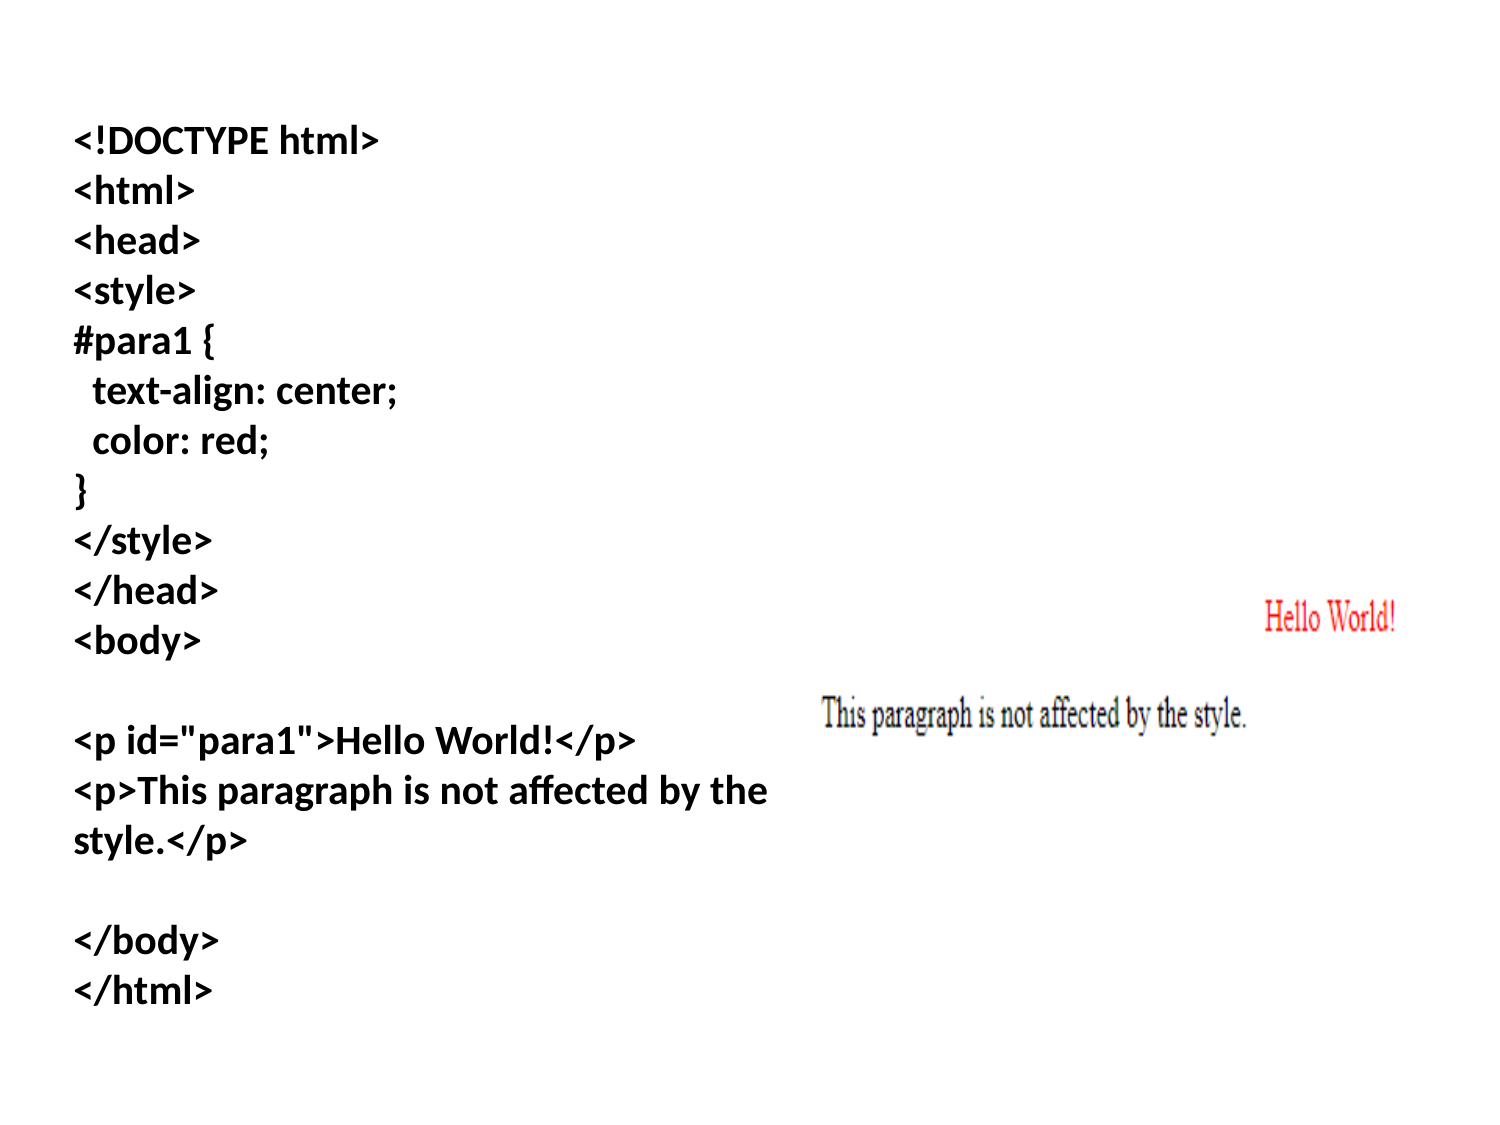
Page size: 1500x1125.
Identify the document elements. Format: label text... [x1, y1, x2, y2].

text_box <!DOCTYPE html> <html> <head> <style> #para1 { text-align: center; color: red; } </style> </head> <body> <p id="para1">Hello World!</p> <p>This paragraph is not affected by the style.</p> </body> </html> [58, 105, 809, 1021]
picture [809, 550, 1500, 844]
